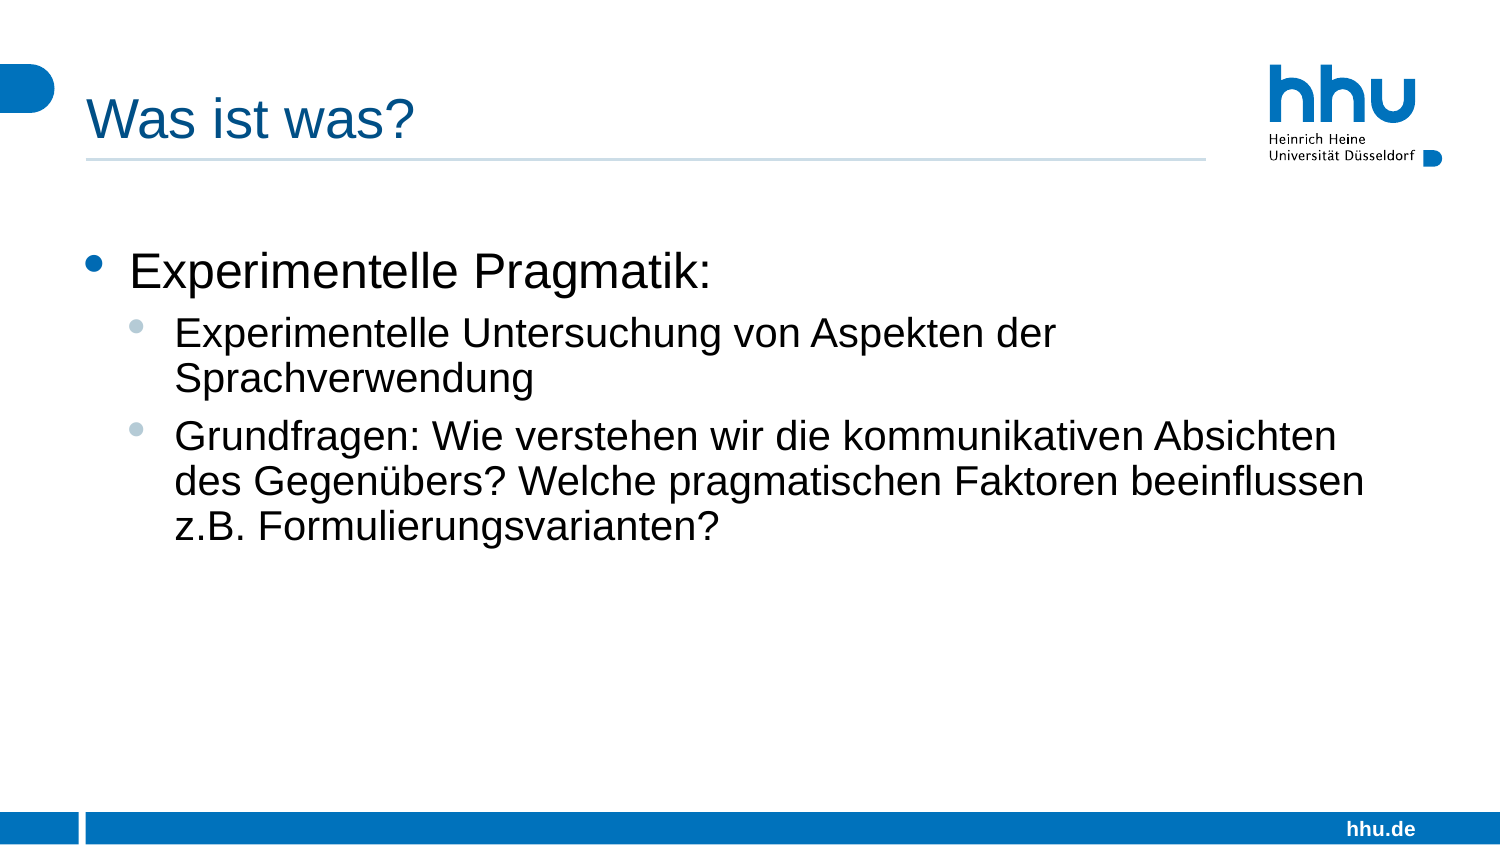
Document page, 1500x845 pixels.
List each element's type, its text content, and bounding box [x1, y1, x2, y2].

title Was ist was? [86, 76, 1207, 151]
list Experimentelle Pragmatik: Experimentelle Untersuchung von Aspekten der Sprachverwendung Grundfragen: Wie verstehen wir die kommunikativen Absichten des Gegenübers? Welche pragmatischen Faktoren beeinflussen z.B. Formulierungsvarianten? [85, 233, 1415, 795]
